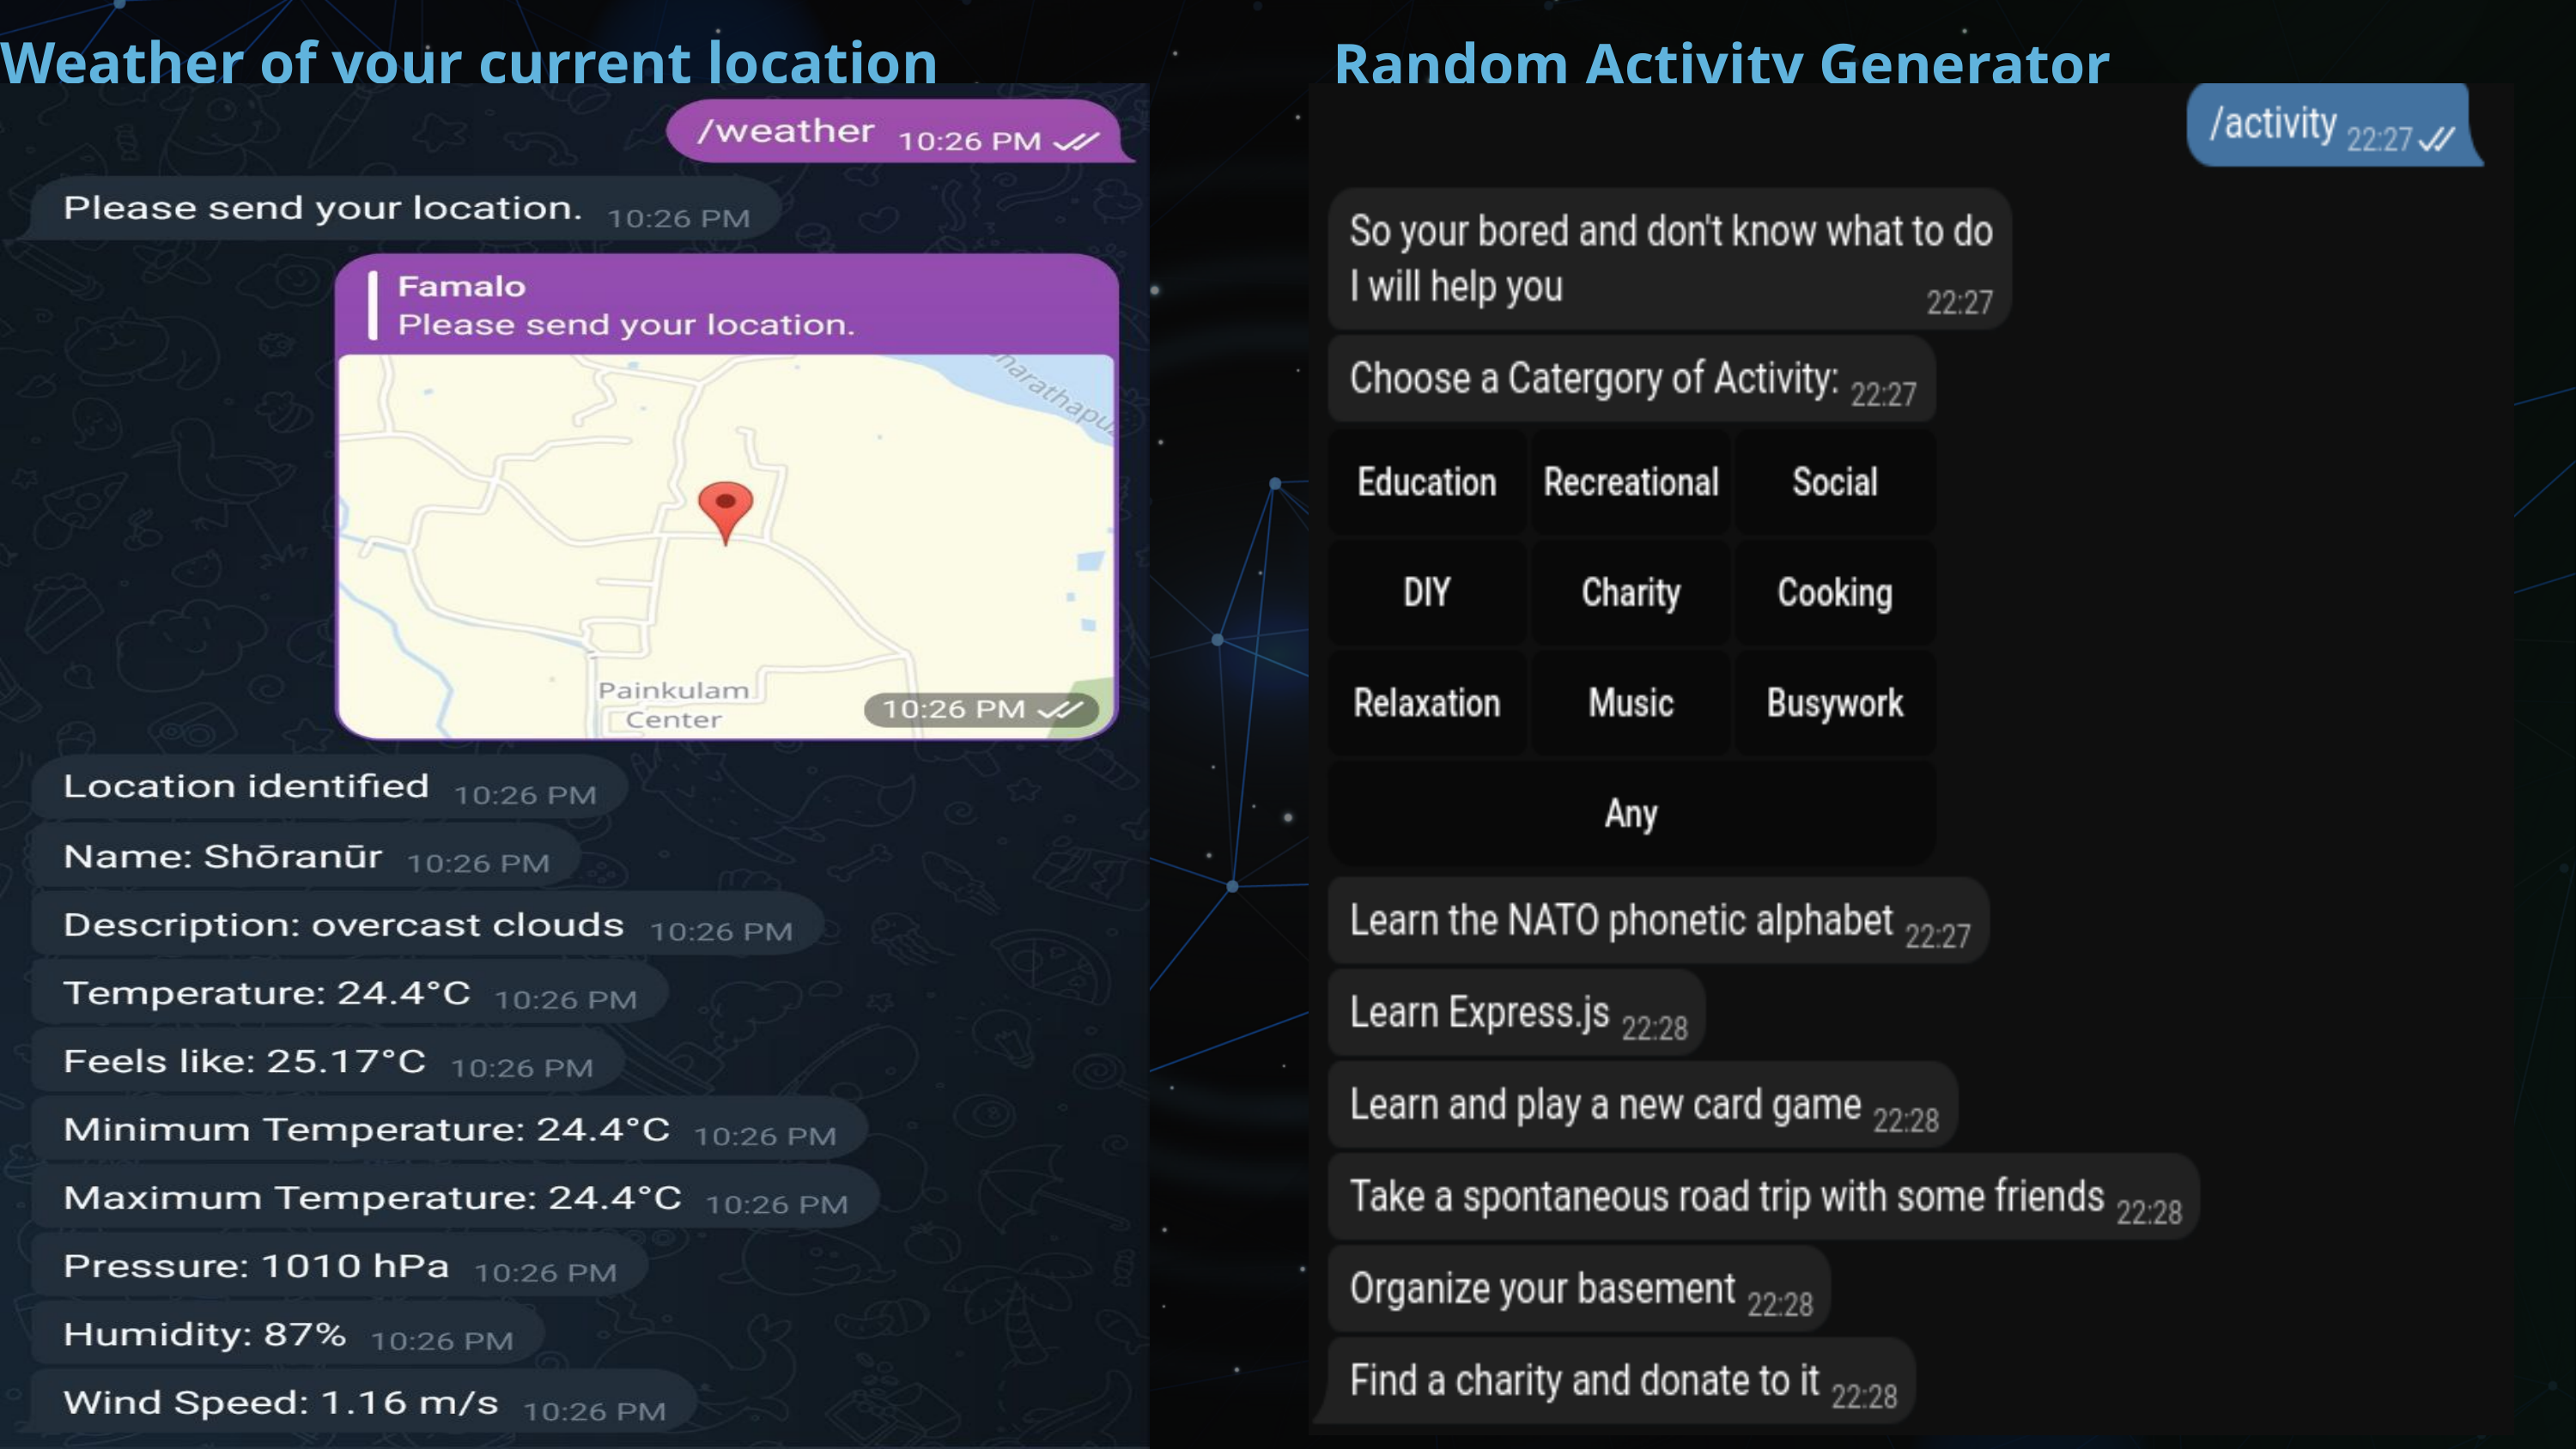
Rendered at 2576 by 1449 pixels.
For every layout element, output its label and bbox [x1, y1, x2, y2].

picture [1308, 83, 2514, 1435]
text_box [0, 0, 2576, 1449]
picture [0, 83, 1150, 1449]
